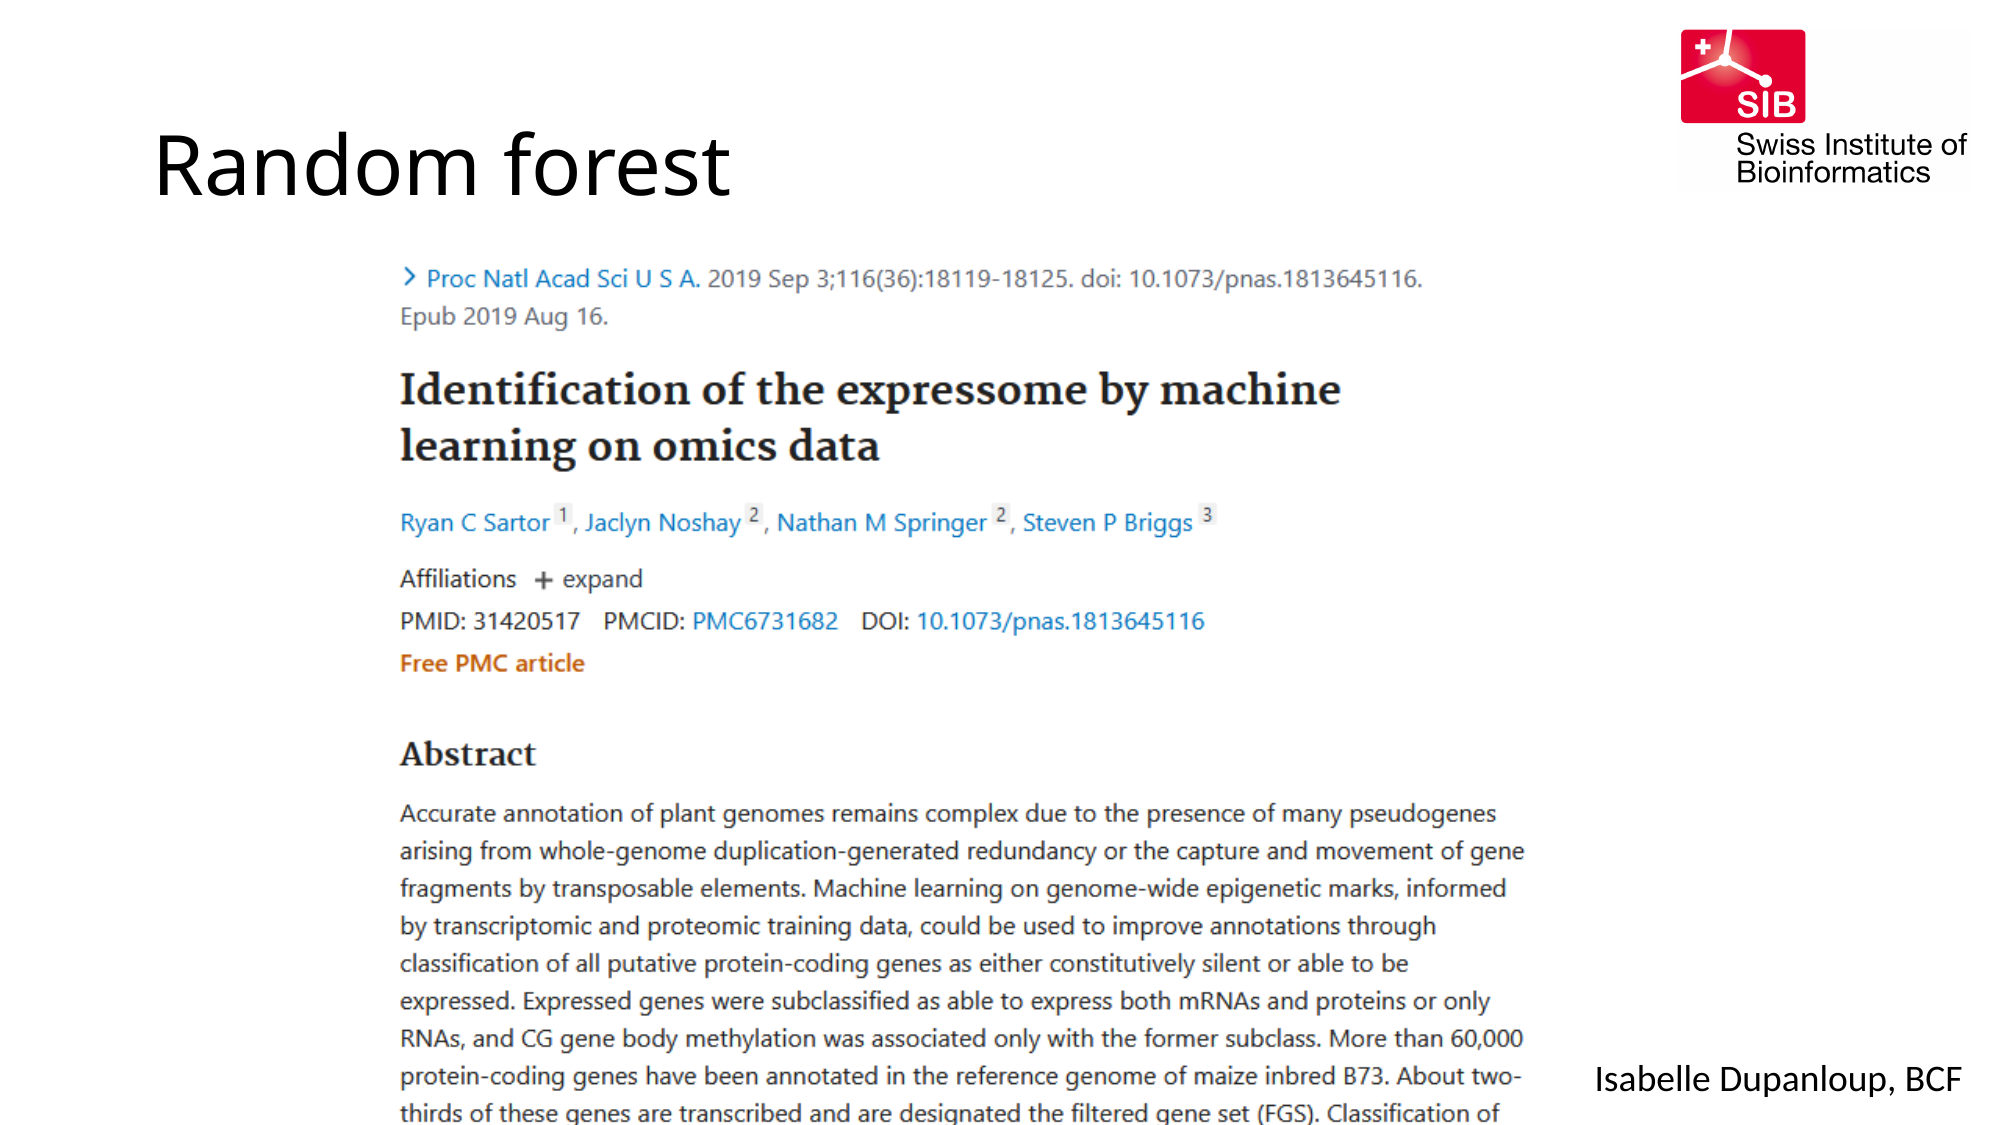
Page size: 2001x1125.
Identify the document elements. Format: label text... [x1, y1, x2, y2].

picture [1678, 27, 1973, 193]
picture [379, 253, 1558, 1125]
text_box Isabelle Dupanloup, BCF [1558, 1046, 2000, 1107]
text_box Random forest [137, 59, 1863, 278]
